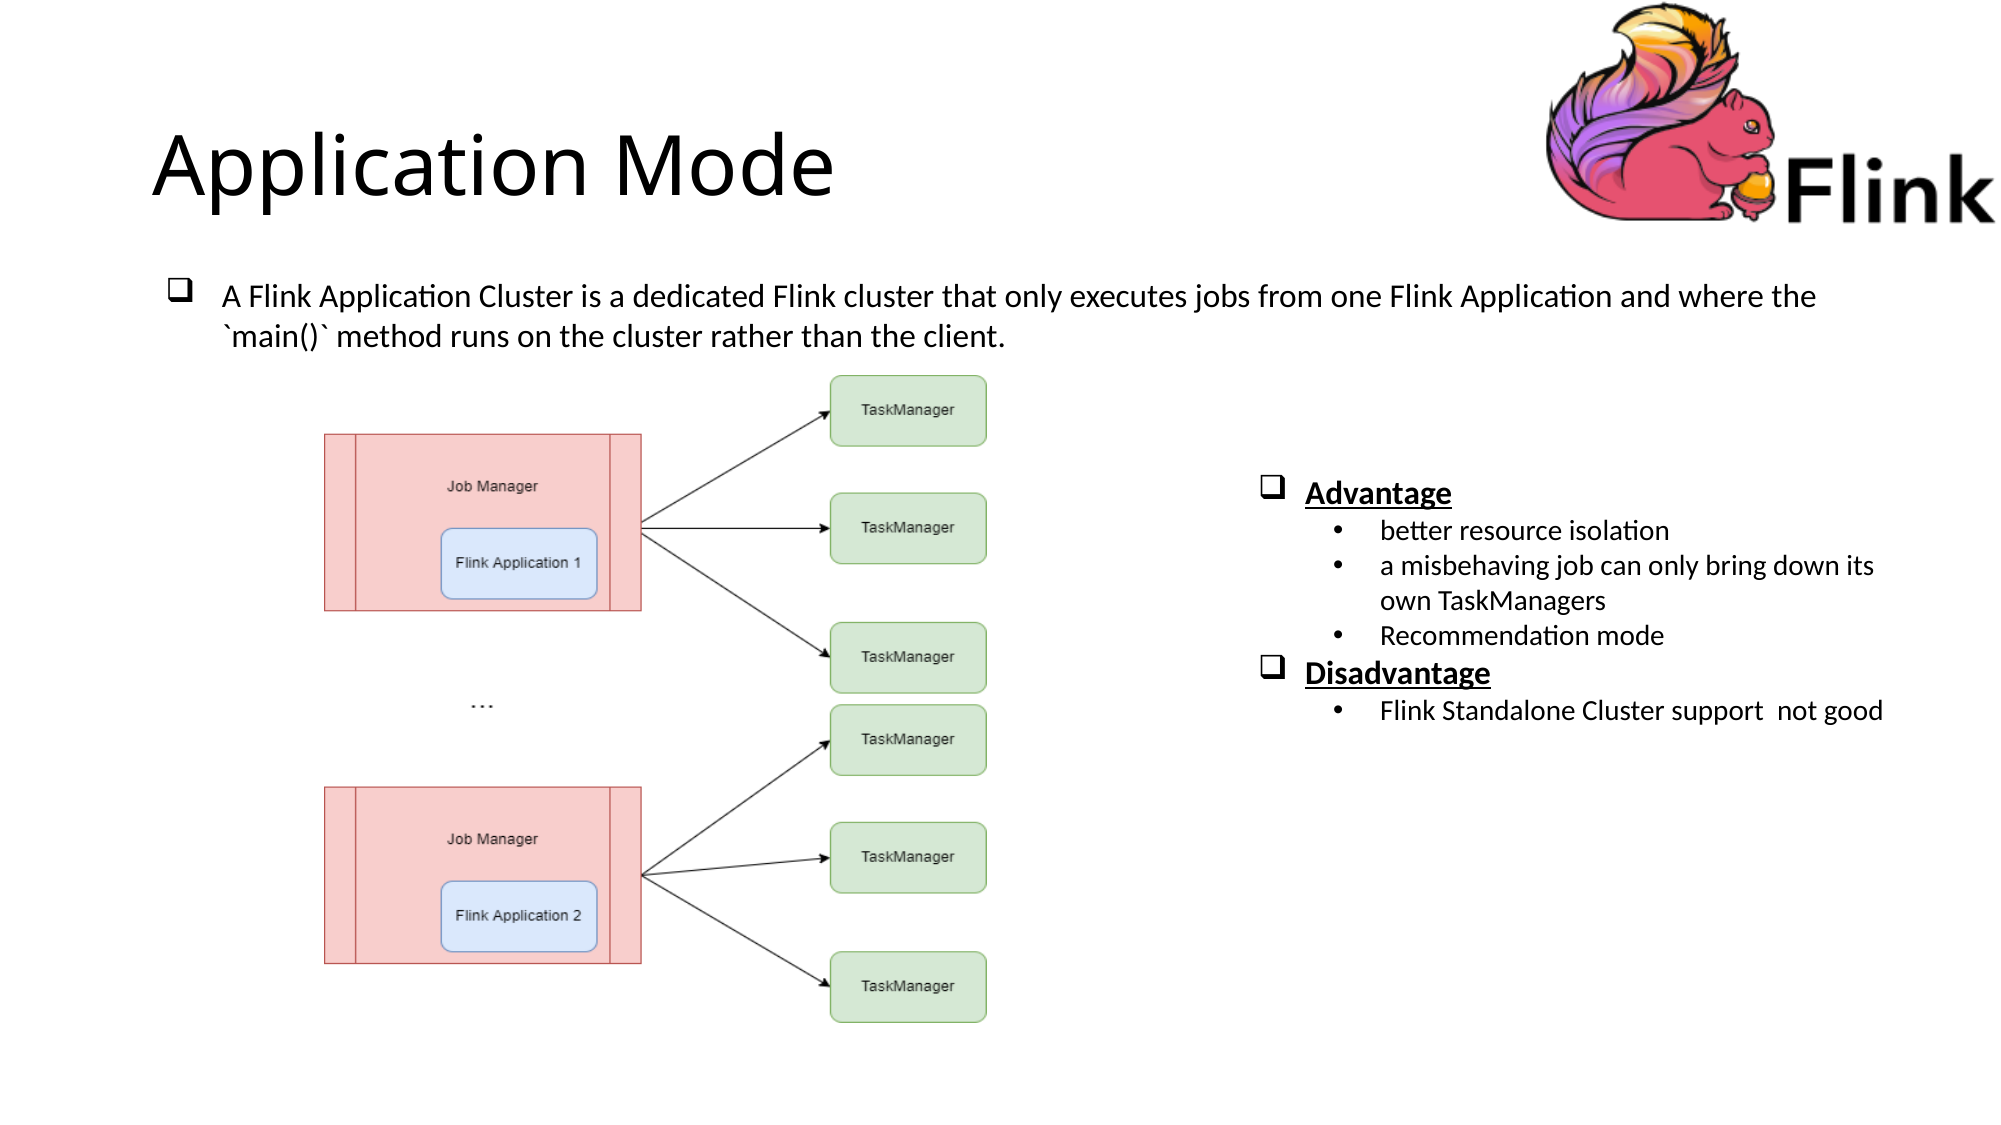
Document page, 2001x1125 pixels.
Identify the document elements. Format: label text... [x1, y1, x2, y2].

title Application Mode [137, 59, 1863, 278]
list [324, 375, 987, 1023]
text_box Advantage better resource isolation a misbehaving job can only bring down its own TaskManagers Recommendation mode Disadvantage Flink Standalone Cluster support not good [1243, 464, 1908, 734]
text_box A Flink Application Cluster is a dedicated Flink cluster that only executes jobs from one Flink Application and where the `main()` method runs on the cluster rather than the client. [150, 267, 1852, 376]
picture [1545, 0, 2000, 235]
